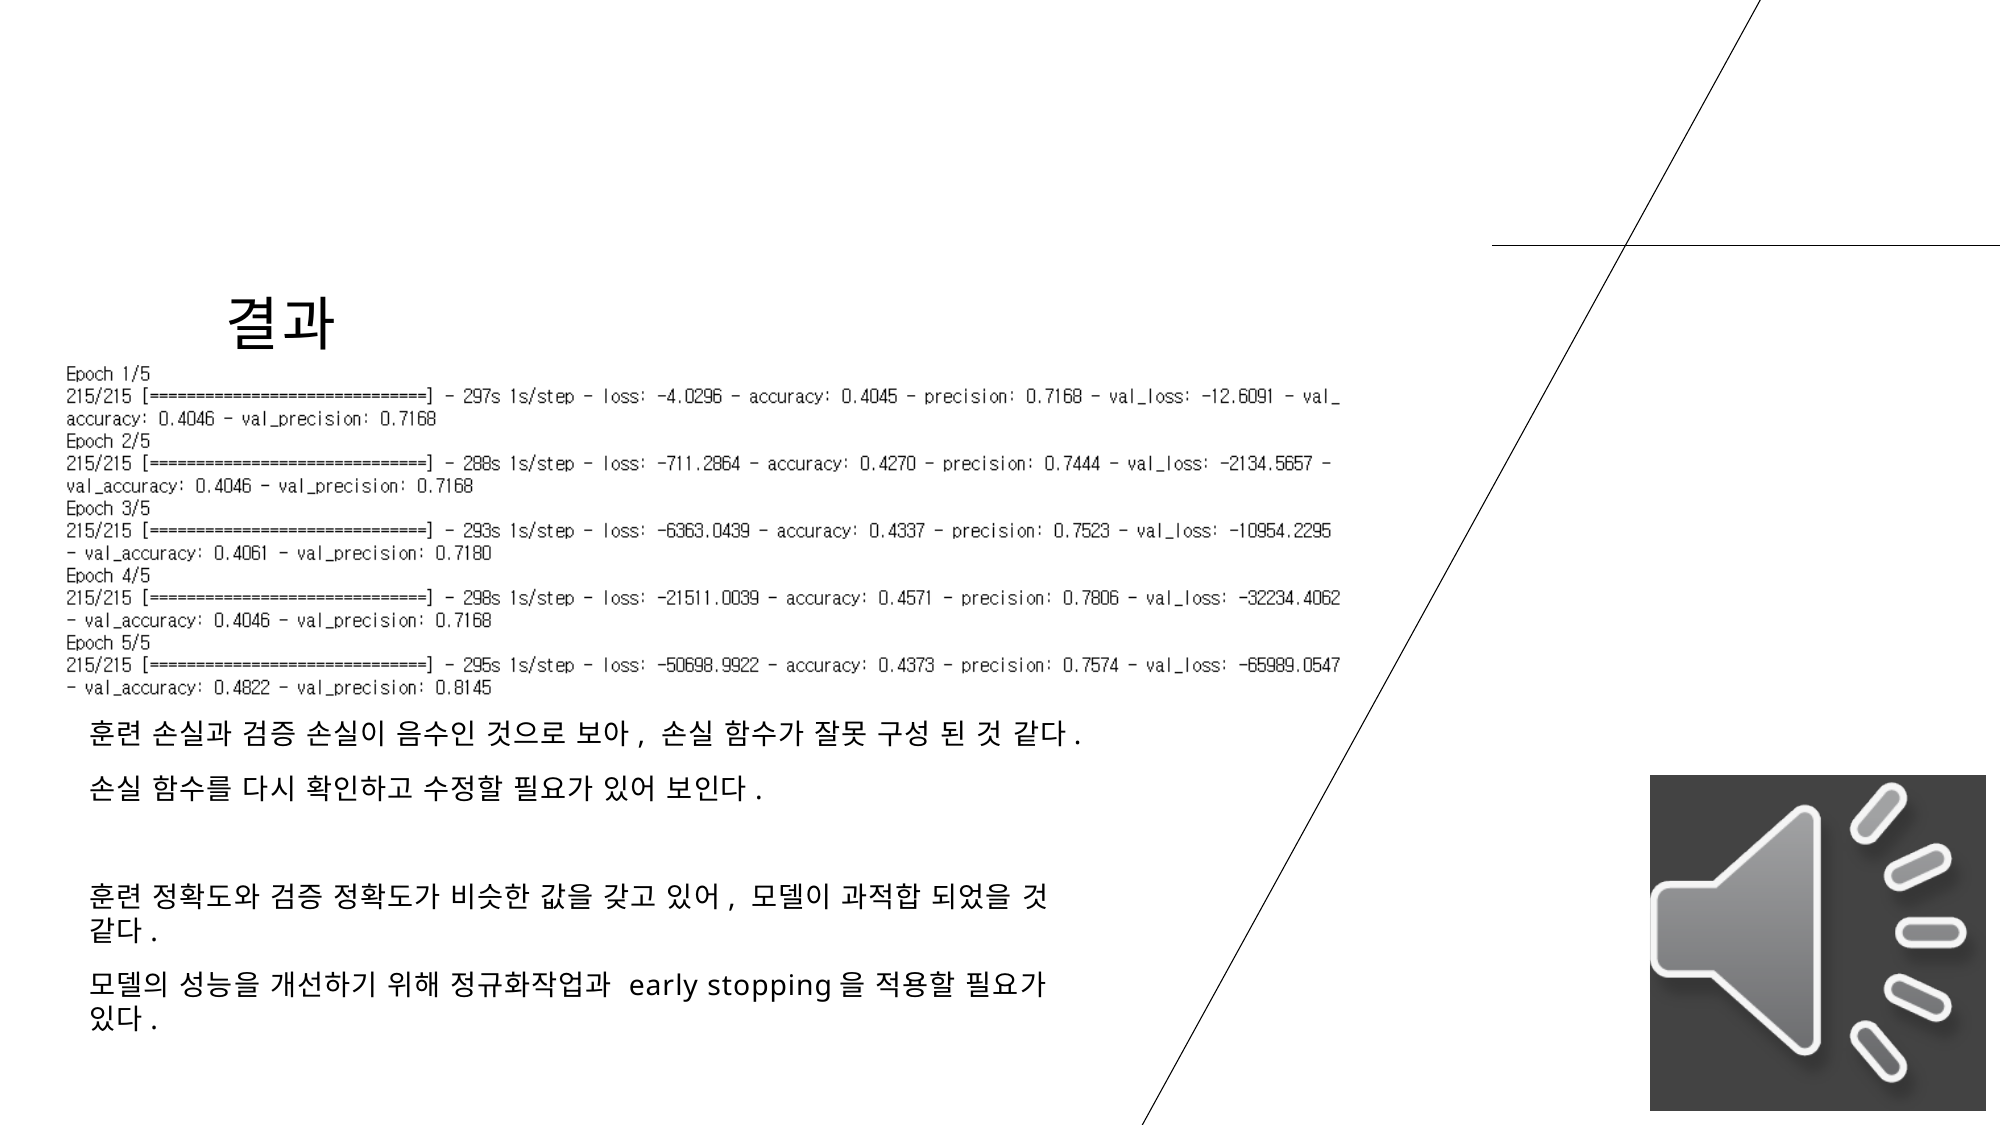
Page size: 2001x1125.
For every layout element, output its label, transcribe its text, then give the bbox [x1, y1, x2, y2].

picture [1648, 773, 1987, 1112]
picture [61, 365, 1345, 710]
list 훈련 손실과 검증 손실이 음수인 것으로 보아, 손실 함수가 잘못 구성 된 것 같다. 손실 함수를 다시 확인하고 수정할 필요가 있어 보인다. 훈련 정확도와 검증 정확도가 비슷한 값을 갖고 있어, 모델이 과적합 되었을 것 같다. 모델의 성능을 개선하기 위해 정규화작업과 early stopping을 적용할 필요가 있다. [74, 710, 1093, 1053]
title 결과 [210, 167, 1049, 365]
